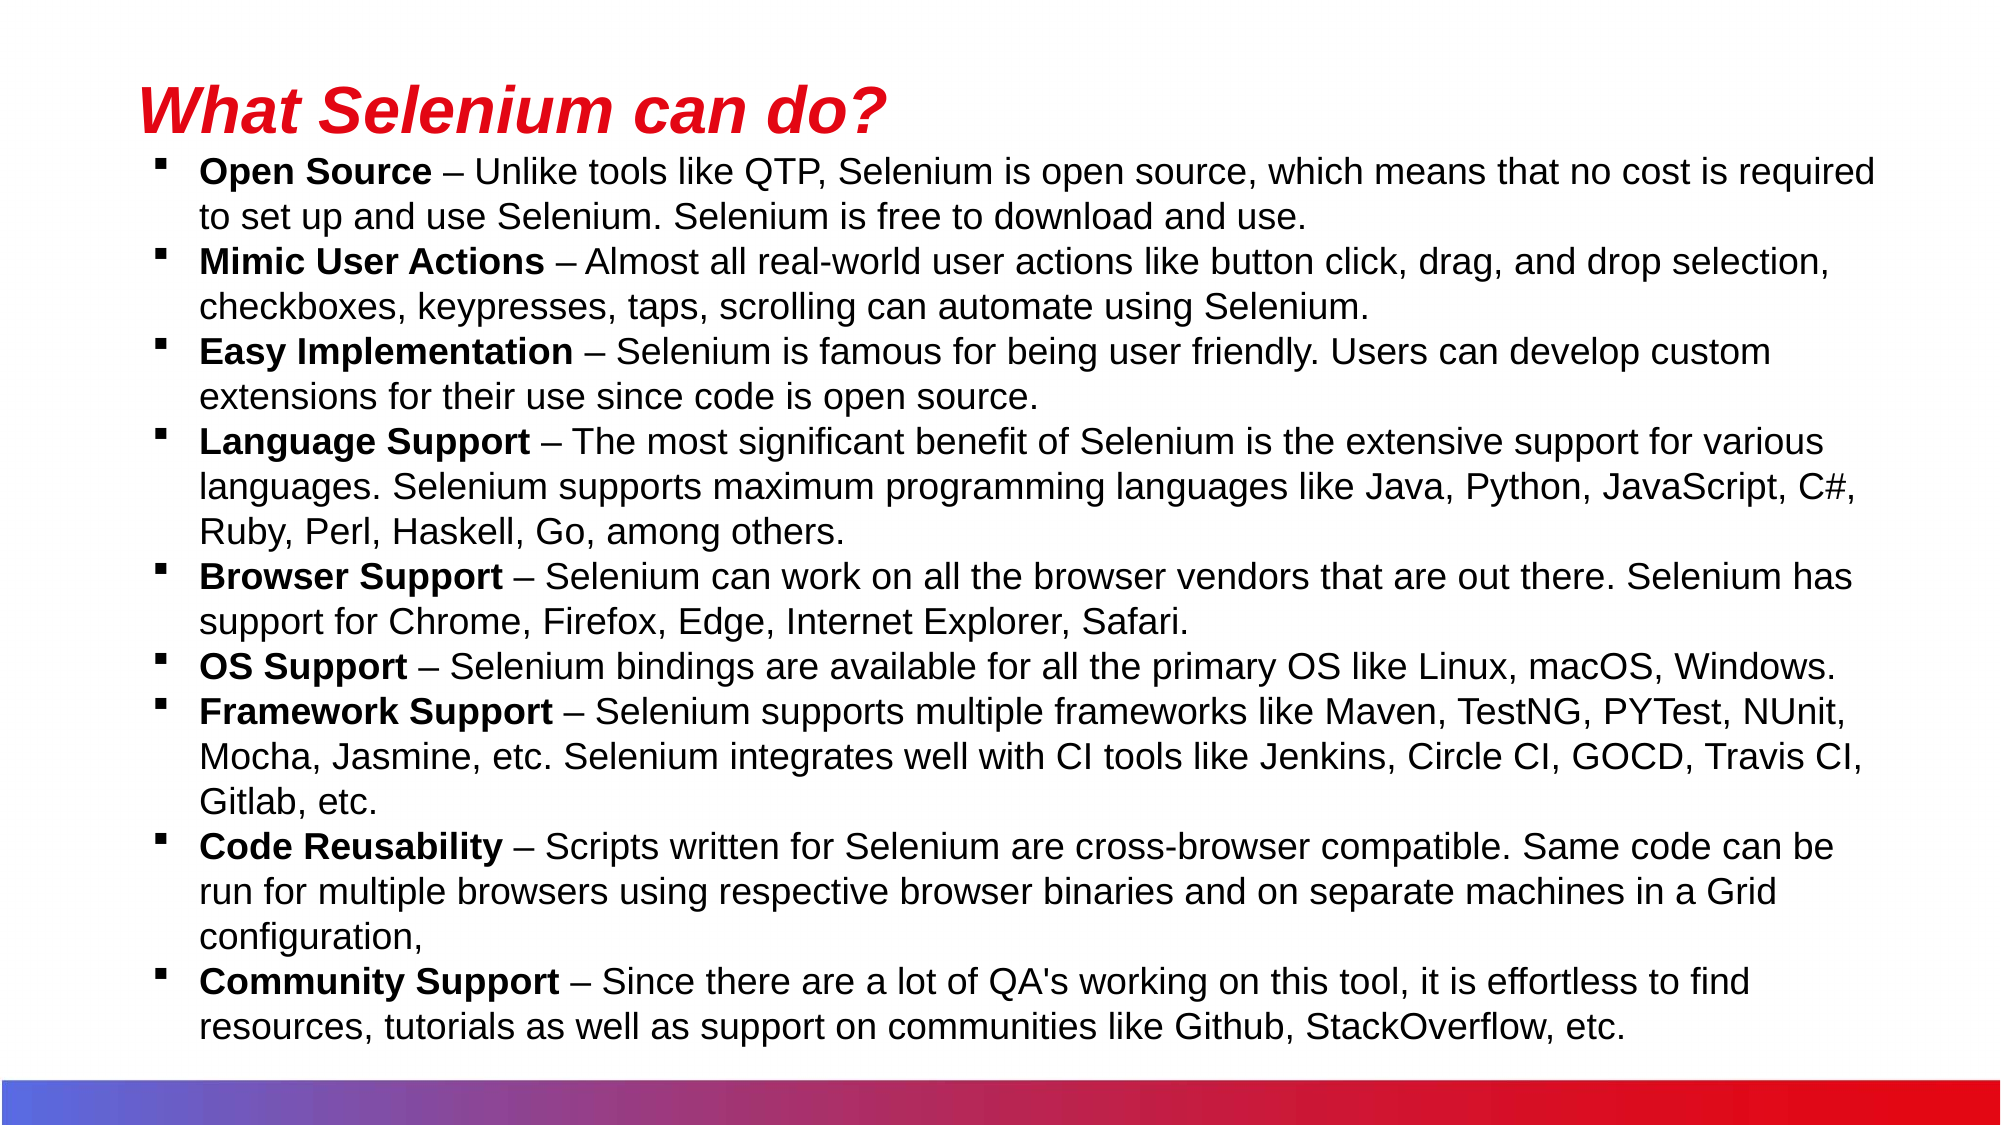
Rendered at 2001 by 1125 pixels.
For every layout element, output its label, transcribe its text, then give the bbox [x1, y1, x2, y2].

text_box Open Source – Unlike tools like QTP, Selenium is open source, which means that no cost is required to set up and use Selenium. Selenium is free to download and use. Mimic User Actions – Almost all real-world user actions like button click, drag, and drop selection, checkboxes, keypresses, taps, scrolling can automate using Selenium. Easy Implementation – Selenium is famous for being user friendly. Users can develop custom extensions for their use since code is open source. Language Support – The most significant benefit of Selenium is the extensive support for various languages. Selenium supports maximum programming languages like Java, Python, JavaScript, C#, Ruby, Perl, Haskell, Go, among others. Browser Support – Selenium can work on all the browser vendors that are out there. Selenium has support for Chrome, Firefox, Edge, Internet Explorer, Safari. OS Support – Selenium bindings are available for all the primary OS like Linux, macOS, Windows. Framework Support – Selenium supports multiple frameworks like Maven, TestNG, PYTest, NUnit, Mocha, Jasmine, etc. Selenium integrates well with CI tools like Jenkins, Circle CI, GOCD, Travis CI, Gitlab, etc. Code Reusability – Scripts written for Selenium are cross-browser compatible. Same code can be run for multiple browsers using respective browser binaries and on separate machines in a Grid configuration, Community Support – Since there are a lot of QA's working on this tool, it is effortless to find resources, tutorials as well as support on communities like Github, StackOverflow, etc. [137, 139, 1913, 1054]
title What Selenium can do? [137, 66, 1863, 139]
picture [0, 0, 2001, 1125]
